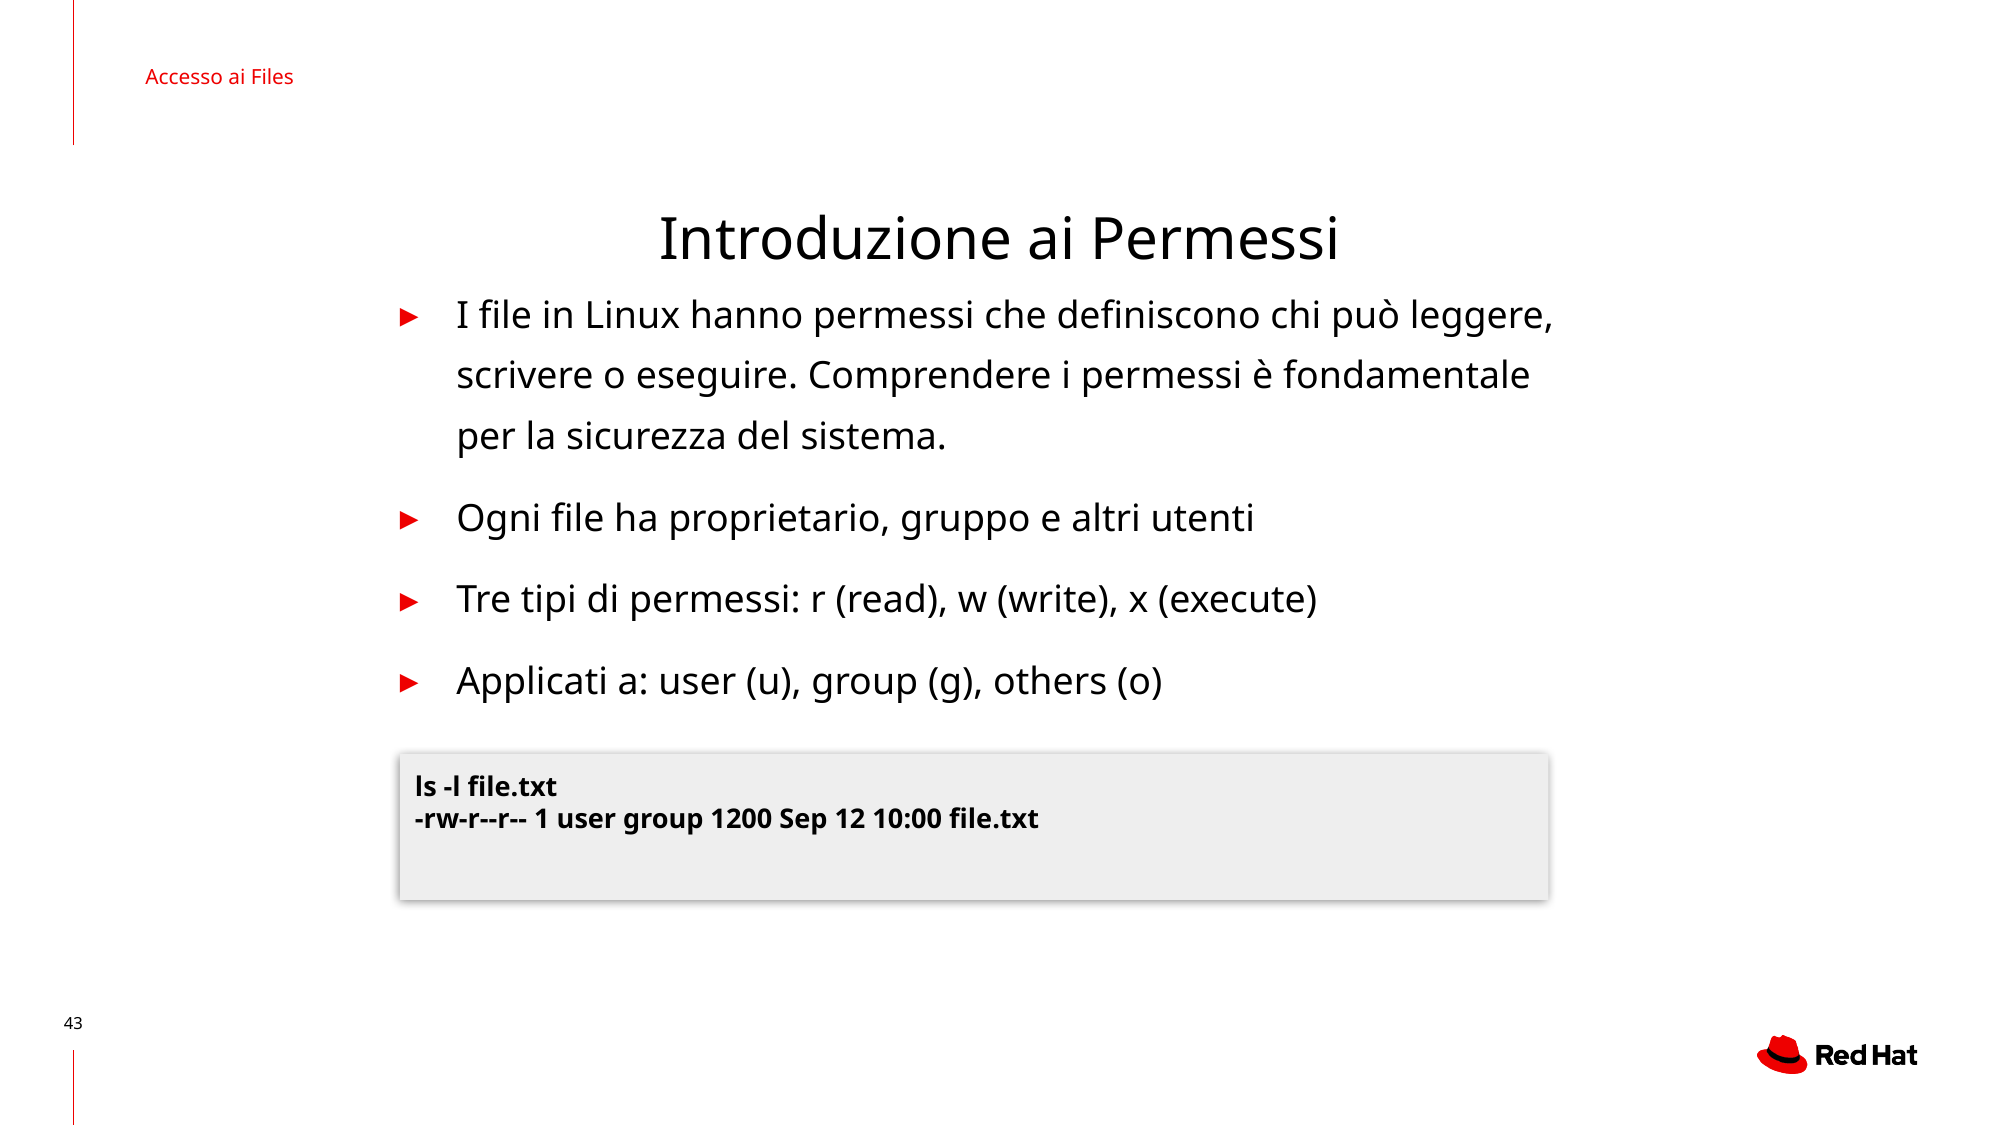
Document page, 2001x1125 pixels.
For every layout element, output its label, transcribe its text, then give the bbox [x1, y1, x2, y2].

subtitle Accesso ai Files [73, 9, 919, 143]
text_box ls -l file.txt -rw-r--r-- 1 user group 1200 Sep 12 10:00 file.txt [399, 753, 1549, 900]
slide_number ‹#› [13, 1012, 134, 1036]
title Introduzione ai Permessi [145, 180, 1855, 272]
picture [1757, 1035, 1918, 1074]
list I file in Linux hanno permessi che definiscono chi può leggere, scrivere o eseguire. Comprendere i permessi è fondamentale per la sicurezza del sistema. Ogni file ha proprietario, gruppo e altri utenti Tre tipi di permessi: r (read), w (write), x (execute) Applicati a: user (u), group (g), others (o) [399, 275, 1600, 673]
